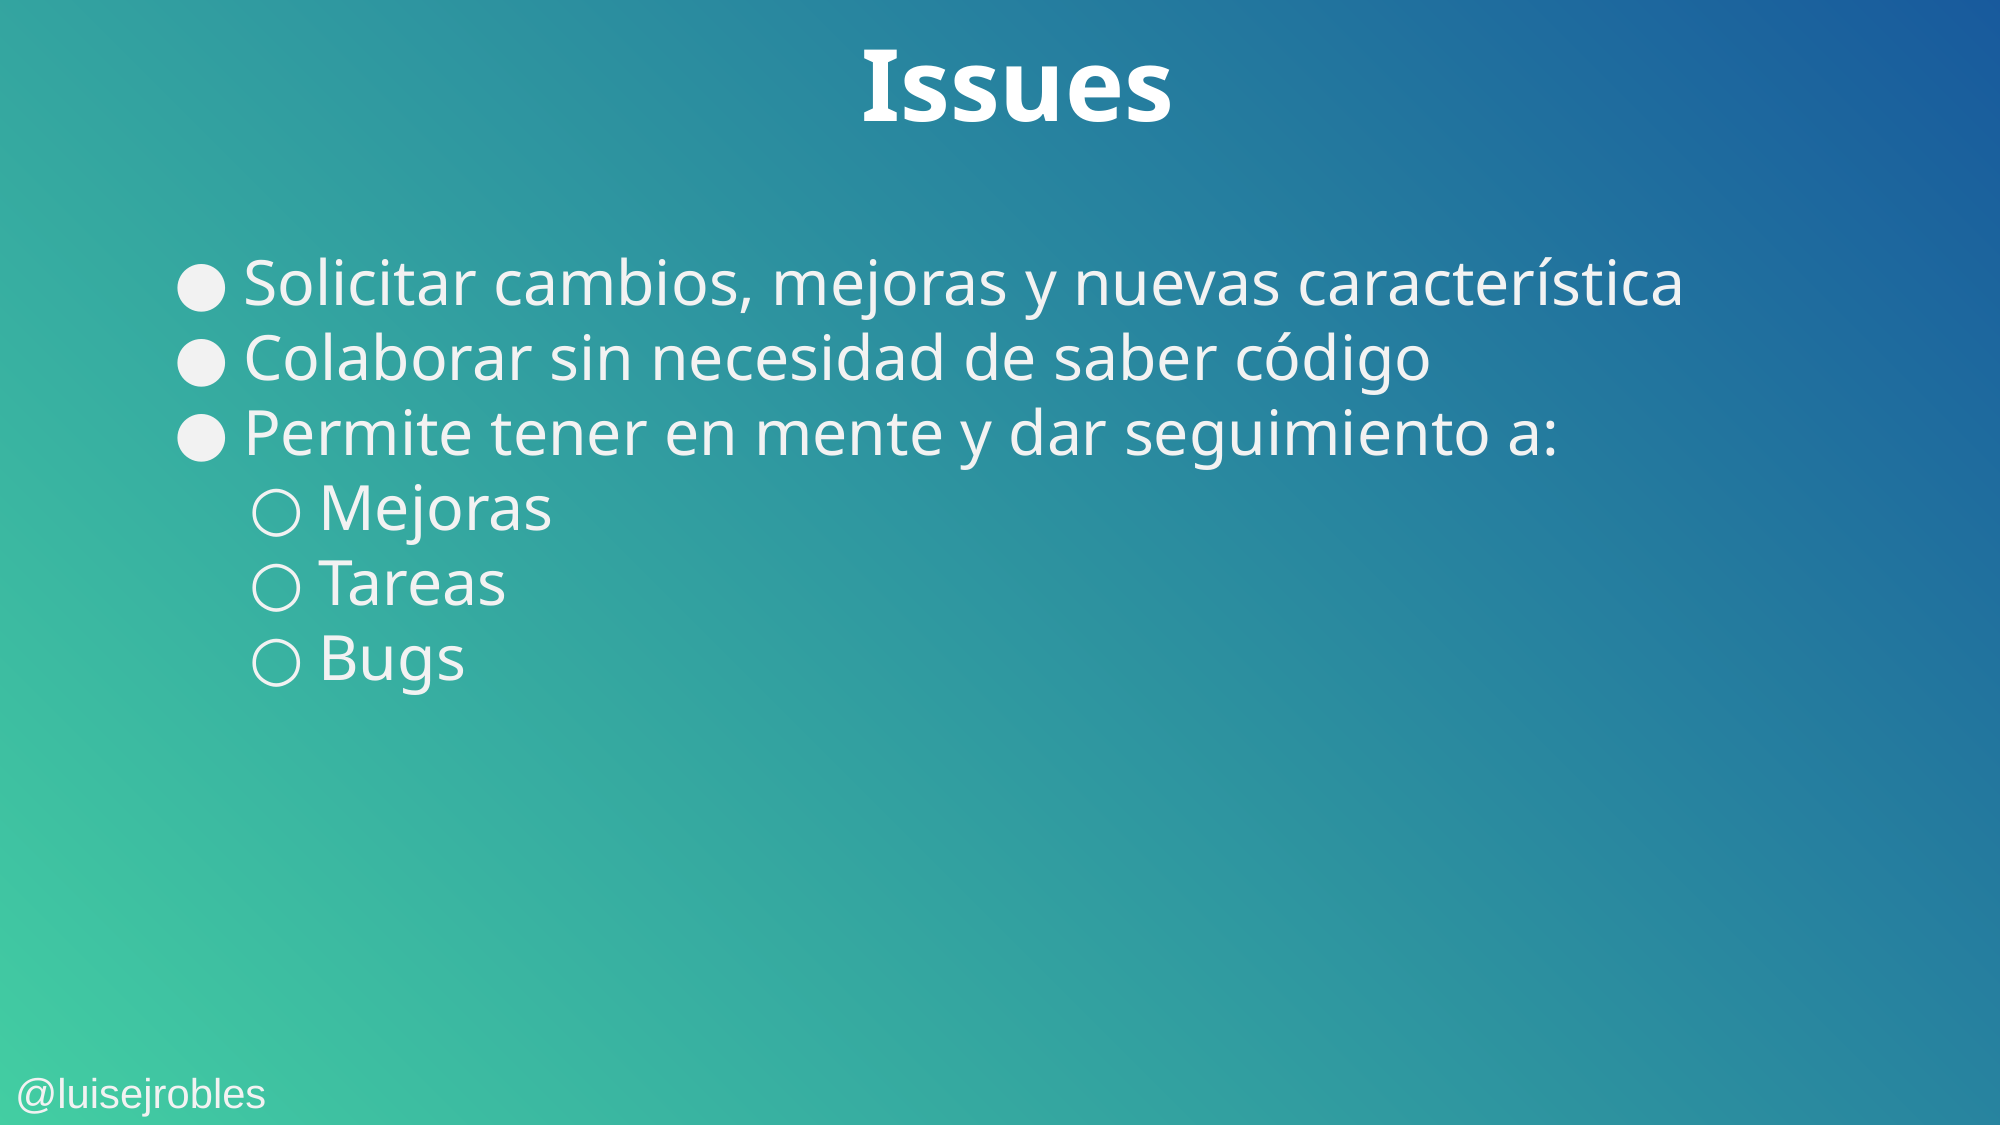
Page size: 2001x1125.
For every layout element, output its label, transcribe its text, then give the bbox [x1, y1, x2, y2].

text_box Solicitar cambios, mejoras y nuevas característica Colaborar sin necesidad de saber código Permite tener en mente y dar seguimiento a: Mejoras Tareas Bugs [153, 235, 1847, 793]
text_box @luisejrobles [0, 1059, 316, 1125]
text_box Issues [90, 14, 1946, 131]
